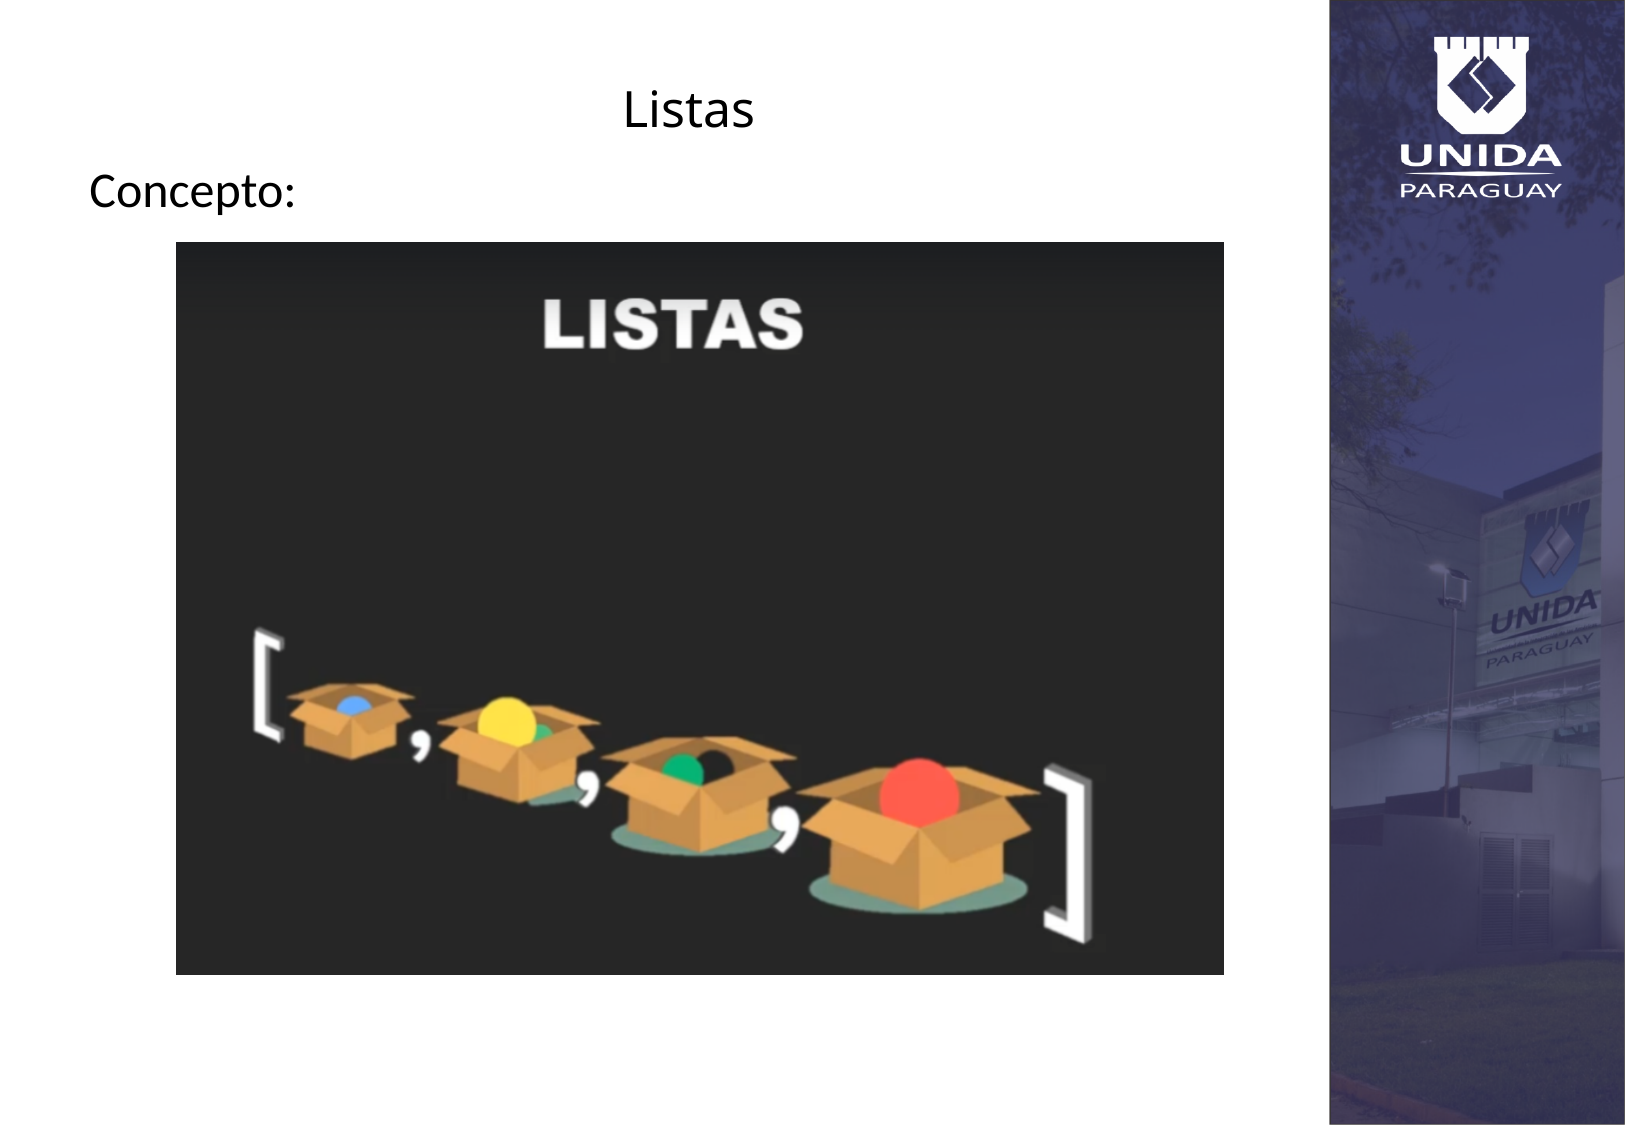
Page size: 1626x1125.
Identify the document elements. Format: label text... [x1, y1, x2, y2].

title Listas [74, 64, 1304, 146]
subtitle Concepto: [74, 157, 1304, 1060]
picture [1328, 0, 1625, 1125]
picture [176, 241, 1225, 975]
